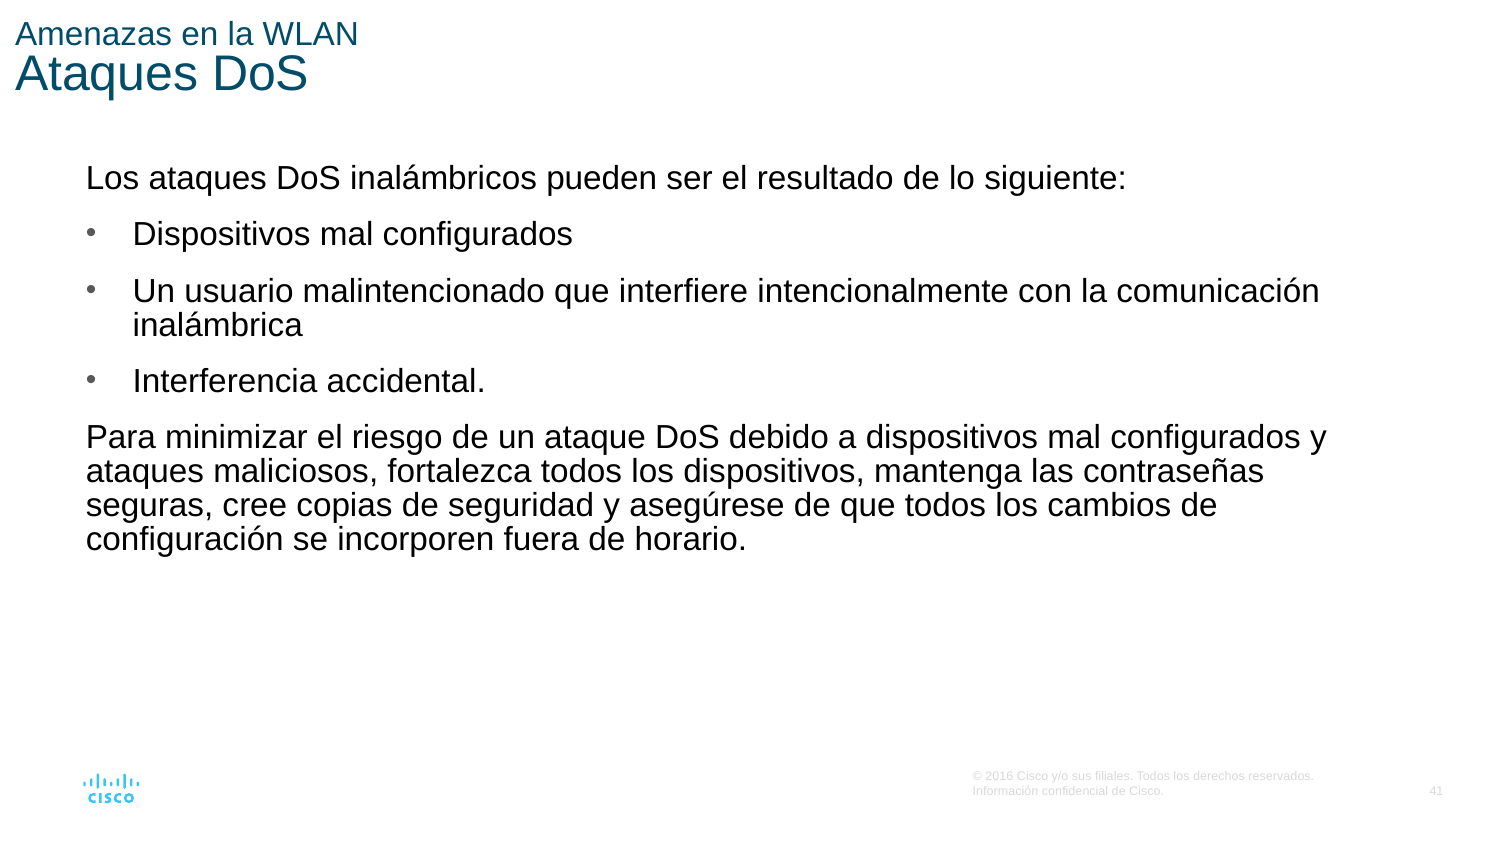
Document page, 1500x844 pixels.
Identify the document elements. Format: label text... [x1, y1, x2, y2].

title Amenazas en la WLAN Ataques DoS [0, 0, 1369, 121]
list Los ataques DoS inalámbricos pueden ser el resultado de lo siguiente: Dispositivos mal configurados Un usuario malintencionado que interfiere intencionalmente con la comunicación inalámbrica Interferencia accidental. Para minimizar el riesgo de un ataque DoS debido a dispositivos mal configurados y ataques maliciosos, fortalezca todos los dispositivos, mantenga las contraseñas seguras, cree copias de seguridad y asegúrese de que todos los cambios de configuración se incorporen fuera de horario. [70, 154, 1369, 613]
